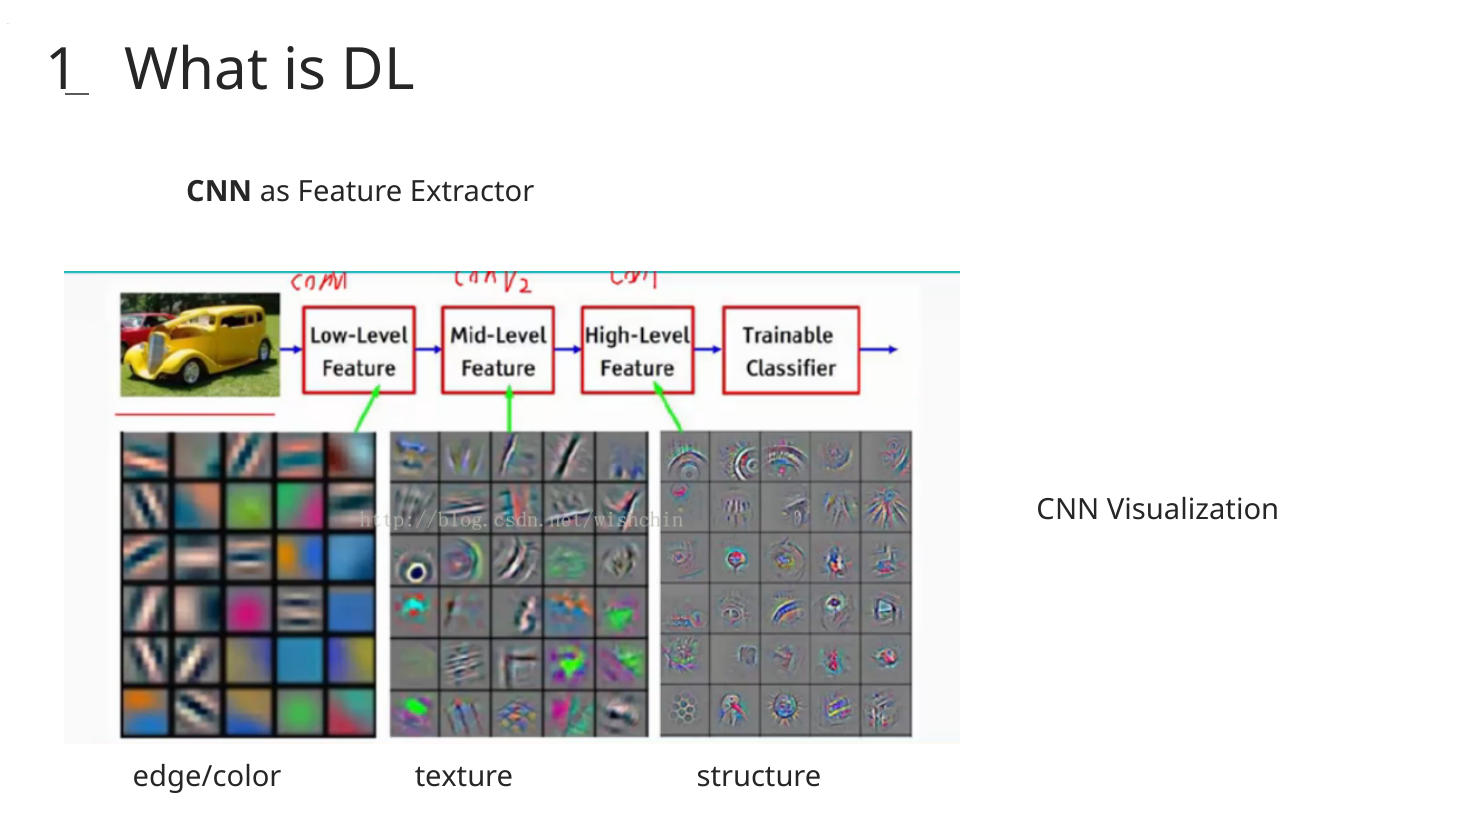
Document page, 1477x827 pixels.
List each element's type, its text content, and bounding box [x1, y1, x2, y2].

text_box CNN as Feature Extractor [171, 165, 739, 215]
text_box 1 What is DL [5, 23, 455, 109]
picture [64, 271, 960, 745]
text_box structure [682, 754, 907, 800]
text_box texture [400, 754, 625, 800]
text_box edge/color [118, 754, 343, 800]
text_box CNN Visualization [1021, 482, 1377, 533]
